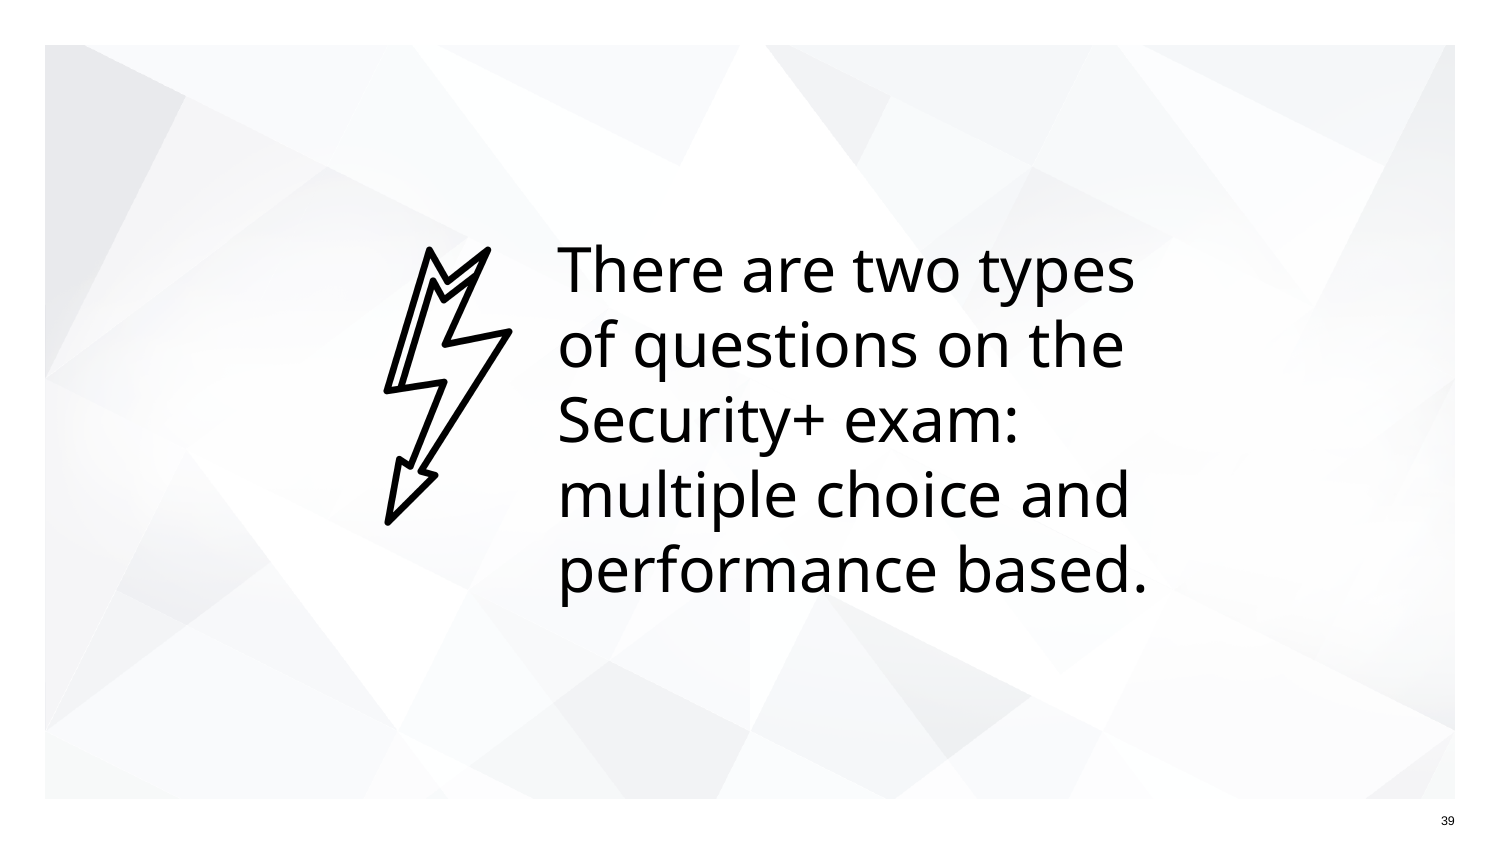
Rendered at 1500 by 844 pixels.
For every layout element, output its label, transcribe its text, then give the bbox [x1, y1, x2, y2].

picture [45, 45, 1455, 799]
slide_number 39 [1412, 813, 1455, 831]
title There are two types of questions on the Security+ exam: multiple choice and performance based. [542, 215, 1169, 653]
